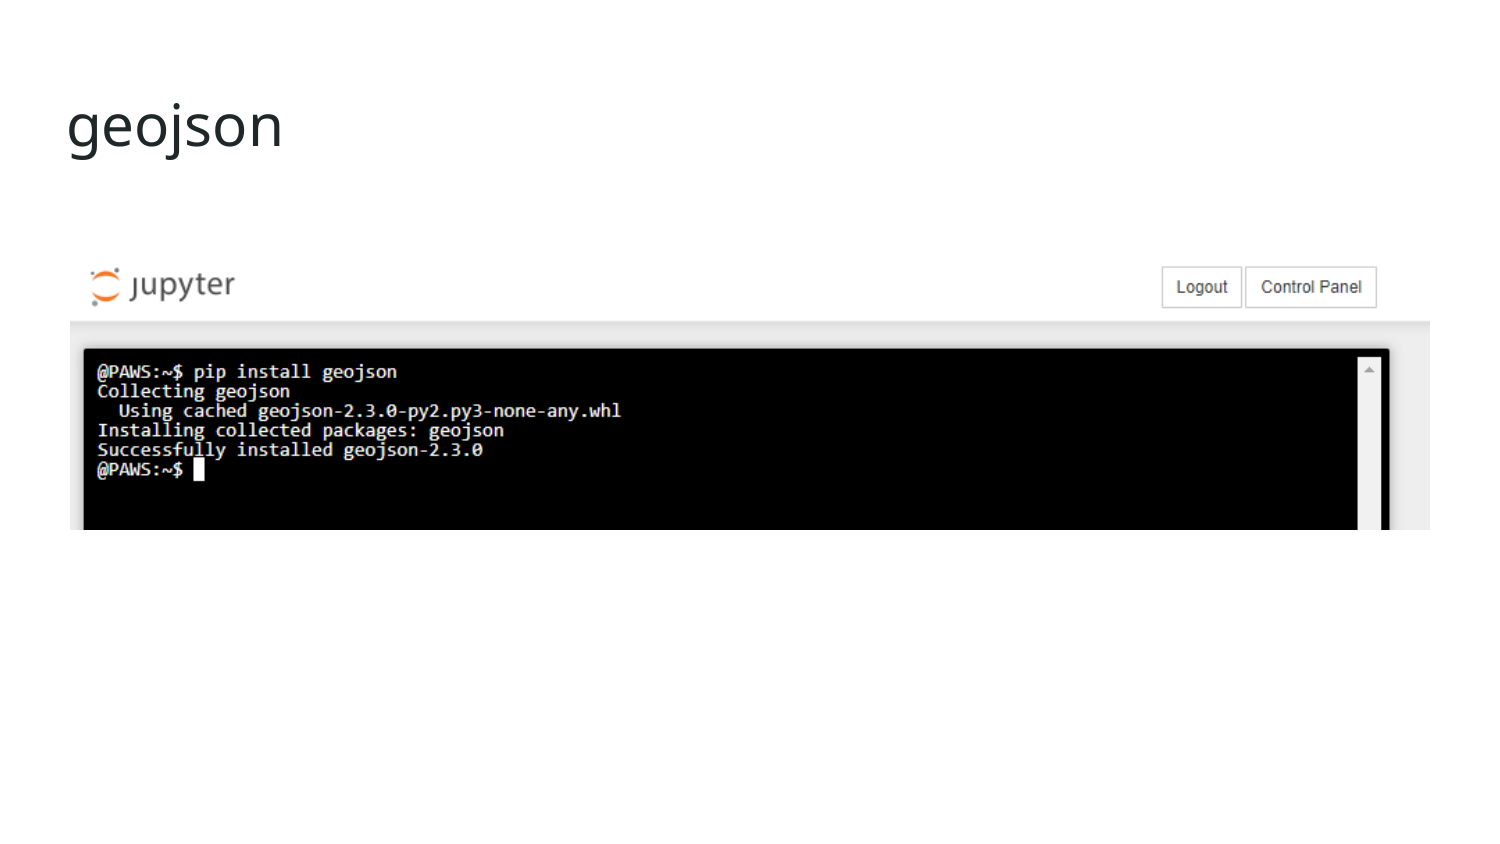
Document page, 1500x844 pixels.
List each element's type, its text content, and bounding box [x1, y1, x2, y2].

title geojson [51, 72, 1449, 167]
picture [70, 261, 1430, 530]
